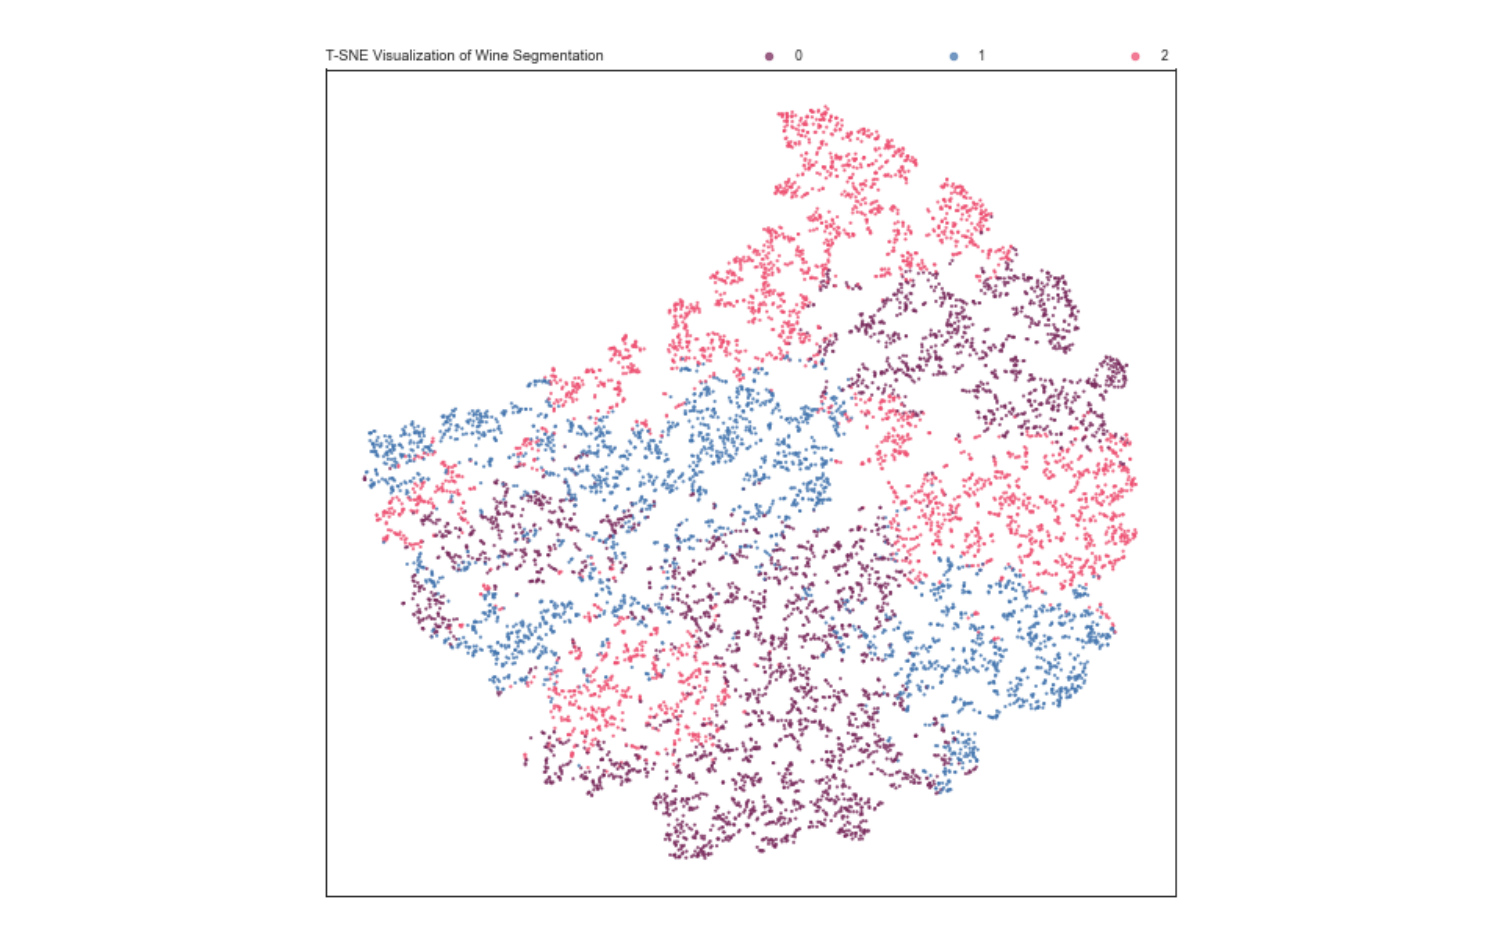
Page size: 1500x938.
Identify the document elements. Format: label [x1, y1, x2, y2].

picture [315, 30, 1185, 907]
